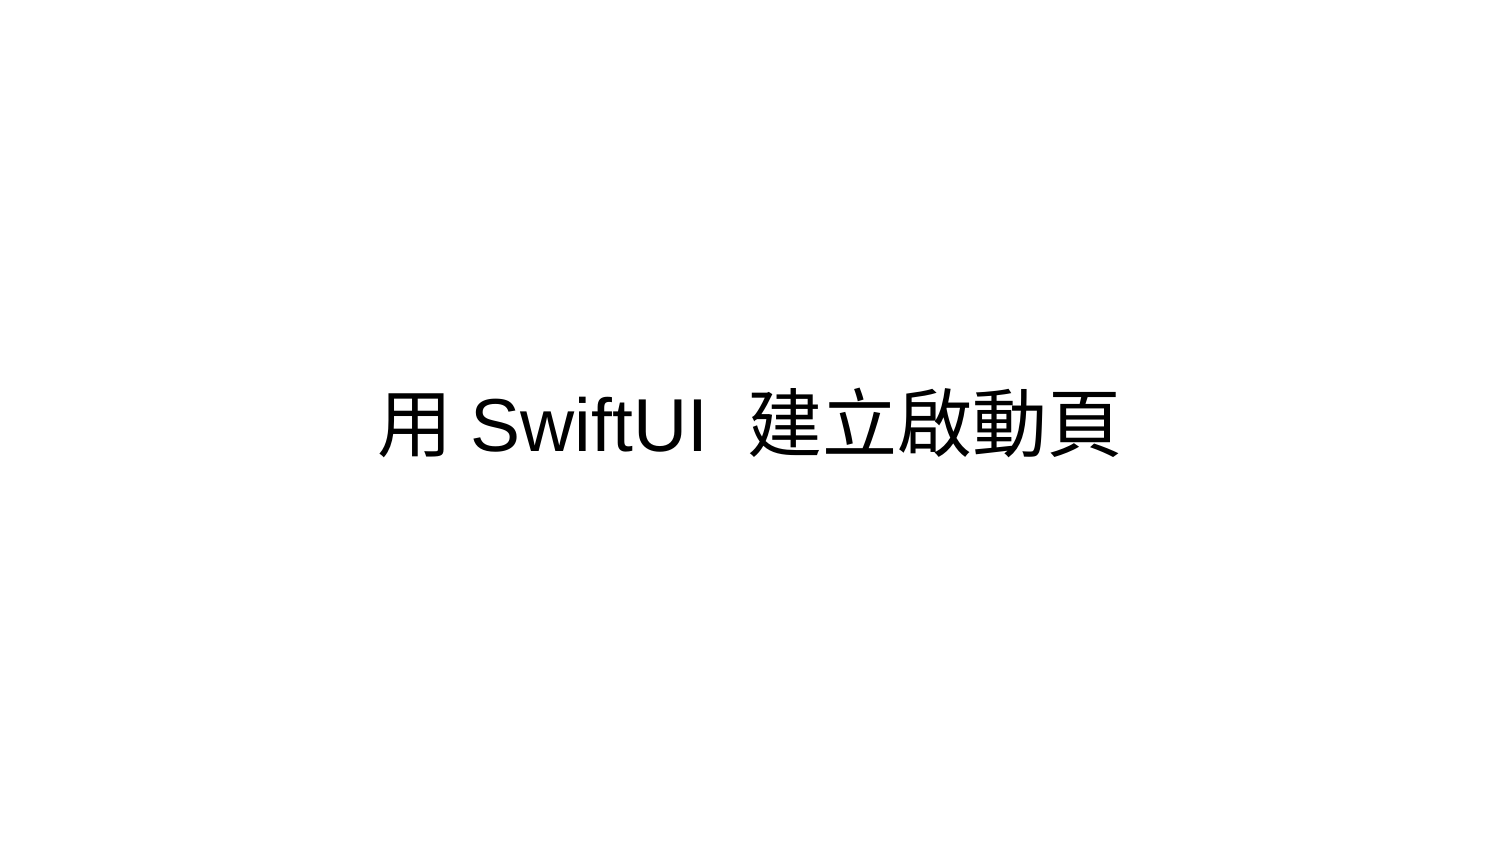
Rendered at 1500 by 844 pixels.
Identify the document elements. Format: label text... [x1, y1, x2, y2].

title 用SwiftUI 建立啟動頁 [51, 352, 1449, 491]
